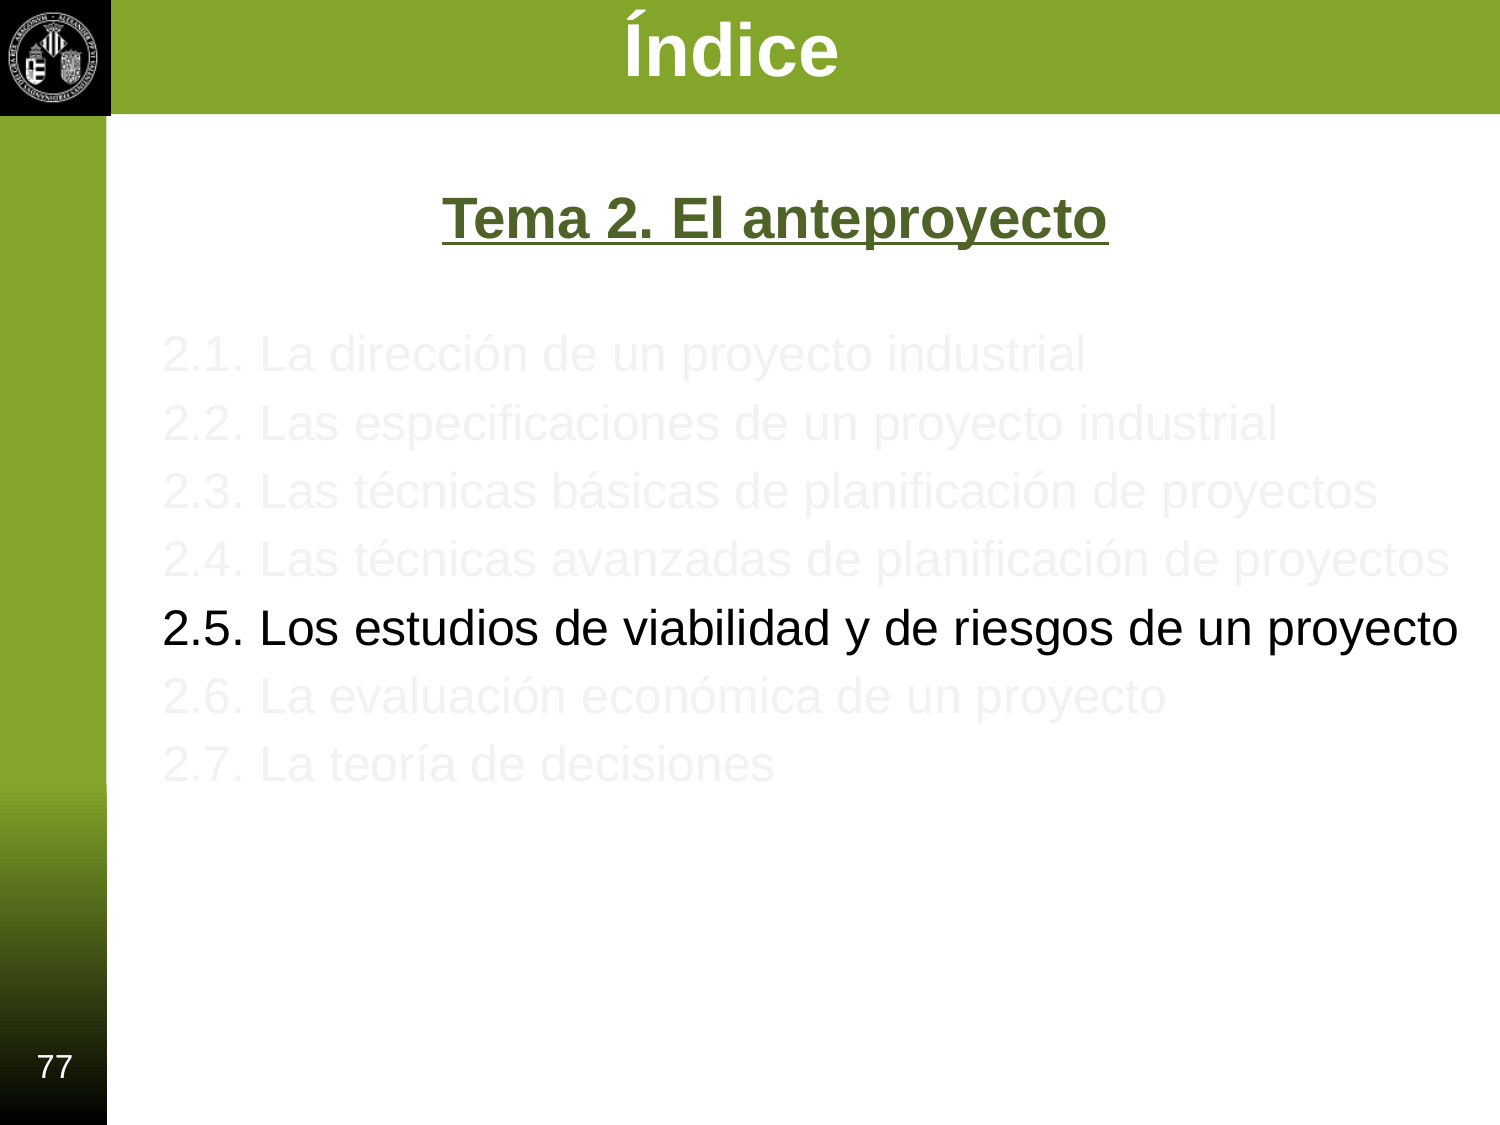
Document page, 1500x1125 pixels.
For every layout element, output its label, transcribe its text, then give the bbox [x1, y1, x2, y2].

text_box 2.1. La dirección de un proyecto industrial 2.2. Las especificaciones de un proyecto industrial 2.3. Las técnicas básicas de planificación de proyectos 2.4. Las técnicas avanzadas de planificación de proyectos 2.5. Los estudios de viabilidad y de riesgos de un proyecto 2.6. La evaluación económica de un proyecto 2.7. La teoría de decisiones [147, 314, 1500, 800]
text_box [112, 0, 1500, 116]
slide_number 77 [2, 1035, 89, 1095]
picture [0, 0, 112, 117]
text_box [0, 124, 109, 1125]
text_box Índice [609, 0, 856, 100]
text_box Tema 2. El anteproyecto [427, 172, 1124, 258]
